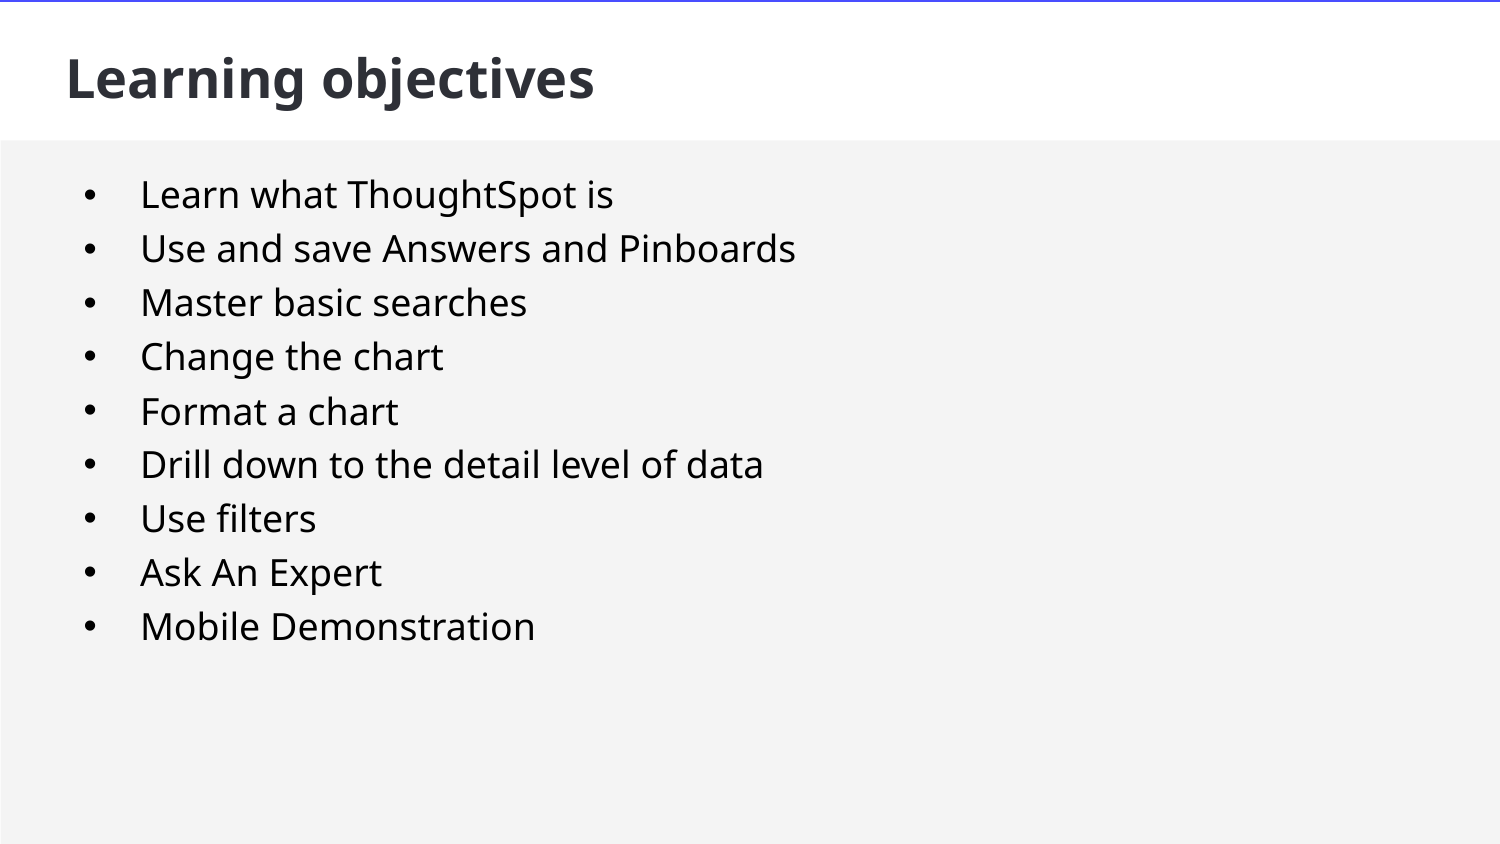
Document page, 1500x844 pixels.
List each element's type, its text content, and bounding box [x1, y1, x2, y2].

title Learning objectives [50, 6, 1475, 148]
list Learn what ThoughtSpot is Use and save Answers and Pinboards Master basic searches Change the chart Format a chart Drill down to the detail level of data Use filters Ask An Expert Mobile Demonstration [50, 147, 1400, 683]
